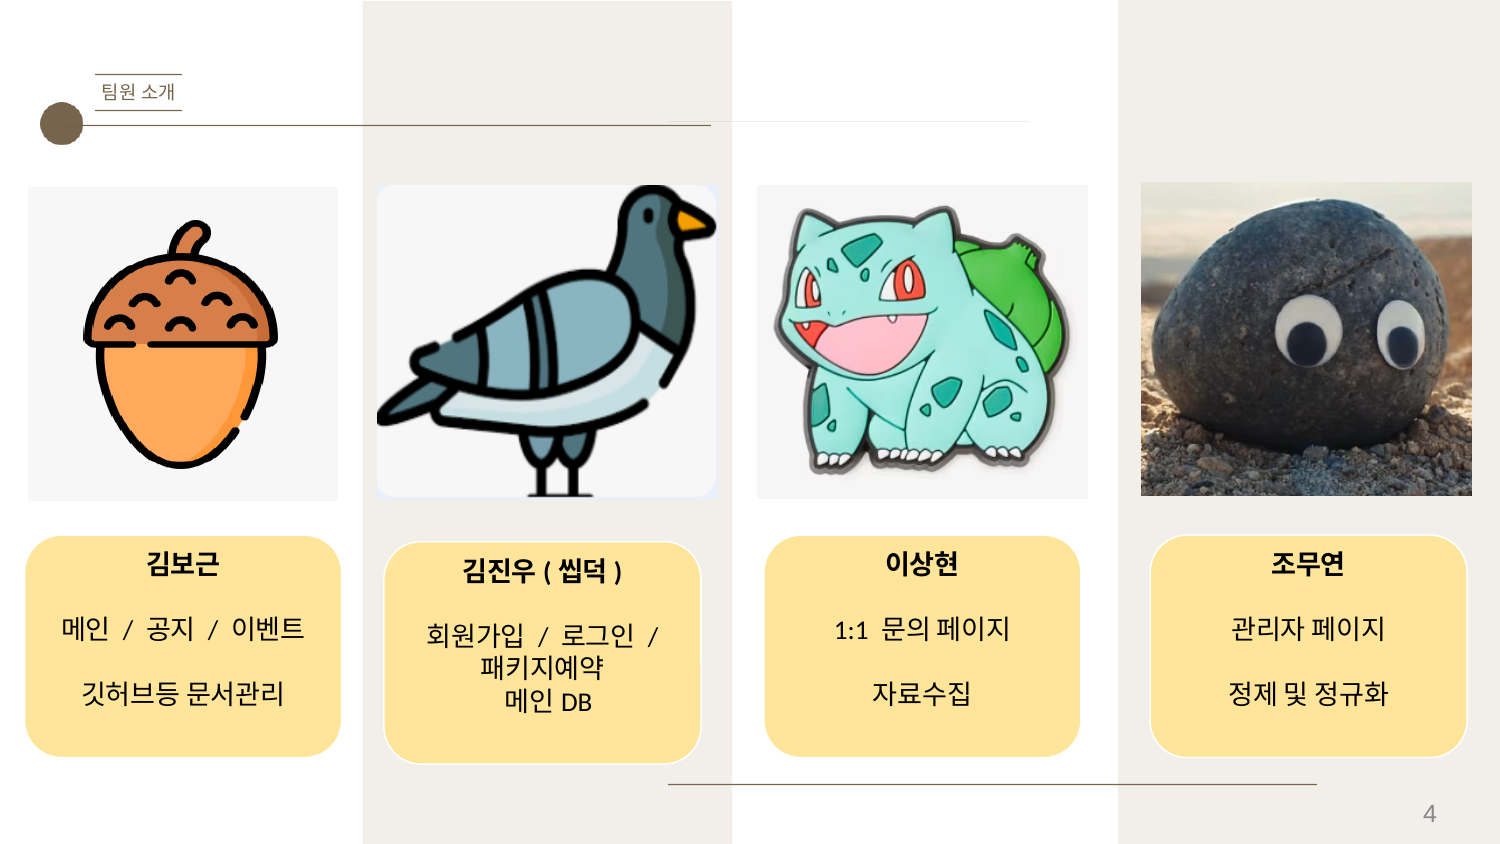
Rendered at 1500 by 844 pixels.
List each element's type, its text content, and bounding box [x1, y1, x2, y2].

picture [28, 186, 339, 501]
picture [95, 108, 183, 113]
text_box 팀원 소개 [75, 77, 203, 108]
text_box 김보근 메인 / 공지 / 이벤트 깃허브등 문서관리 [24, 535, 342, 758]
picture [95, 72, 183, 77]
picture [40, 0, 1500, 844]
text_box 이상현 1:1 문의 페이지 자료수집 [763, 535, 1082, 758]
